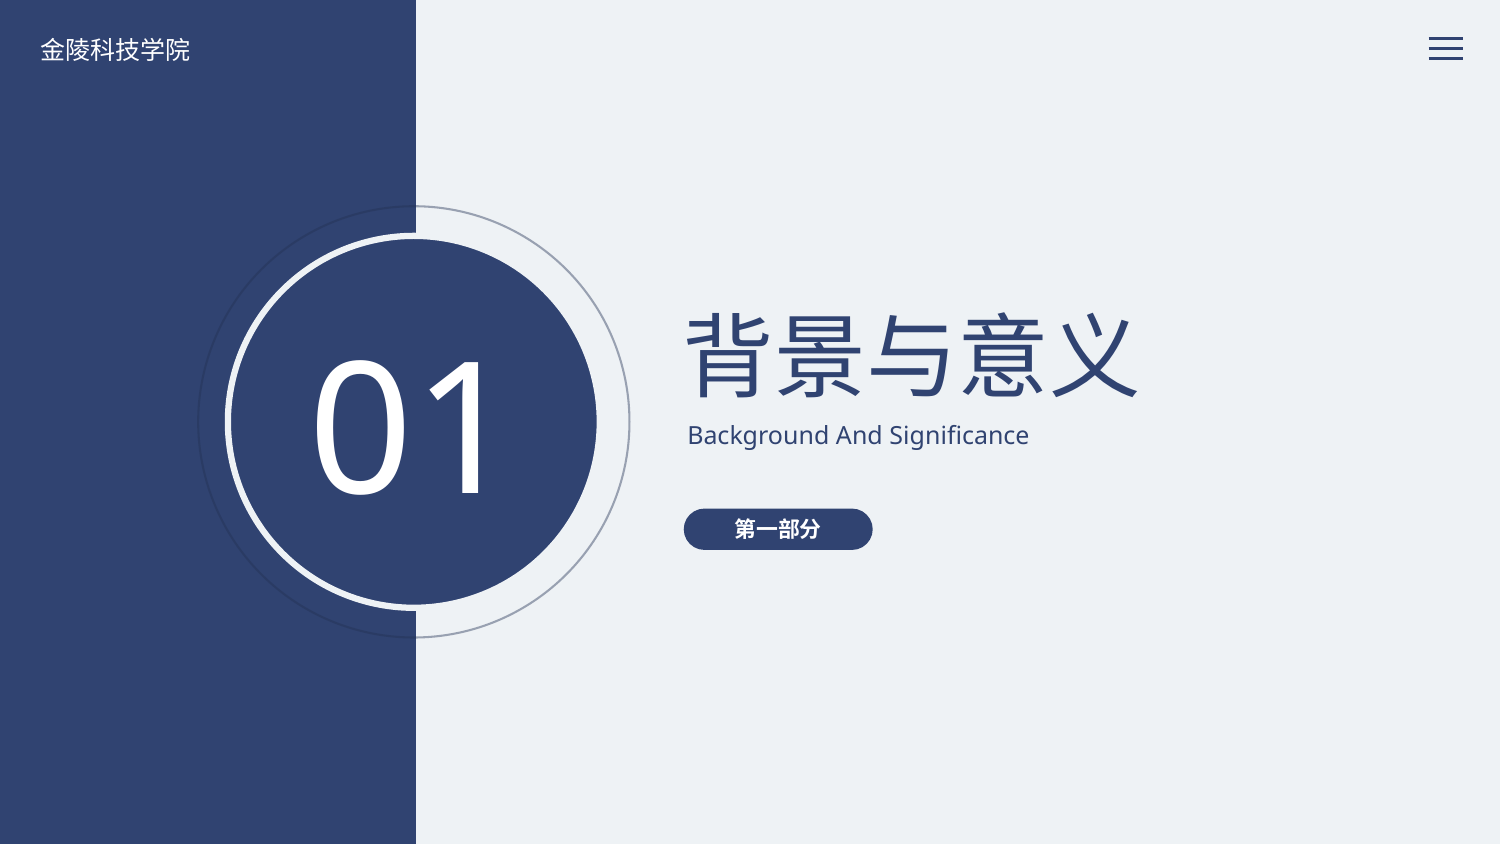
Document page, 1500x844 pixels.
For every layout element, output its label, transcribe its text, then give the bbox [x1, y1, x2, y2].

text_box 第一部分 [682, 507, 874, 551]
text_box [198, 206, 630, 638]
text_box [0, 0, 417, 844]
text_box 金陵科技学院 [25, 26, 206, 72]
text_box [1428, 38, 1463, 59]
text_box Background And Significance [672, 412, 1384, 458]
text_box 背景与意义 [667, 291, 1157, 417]
